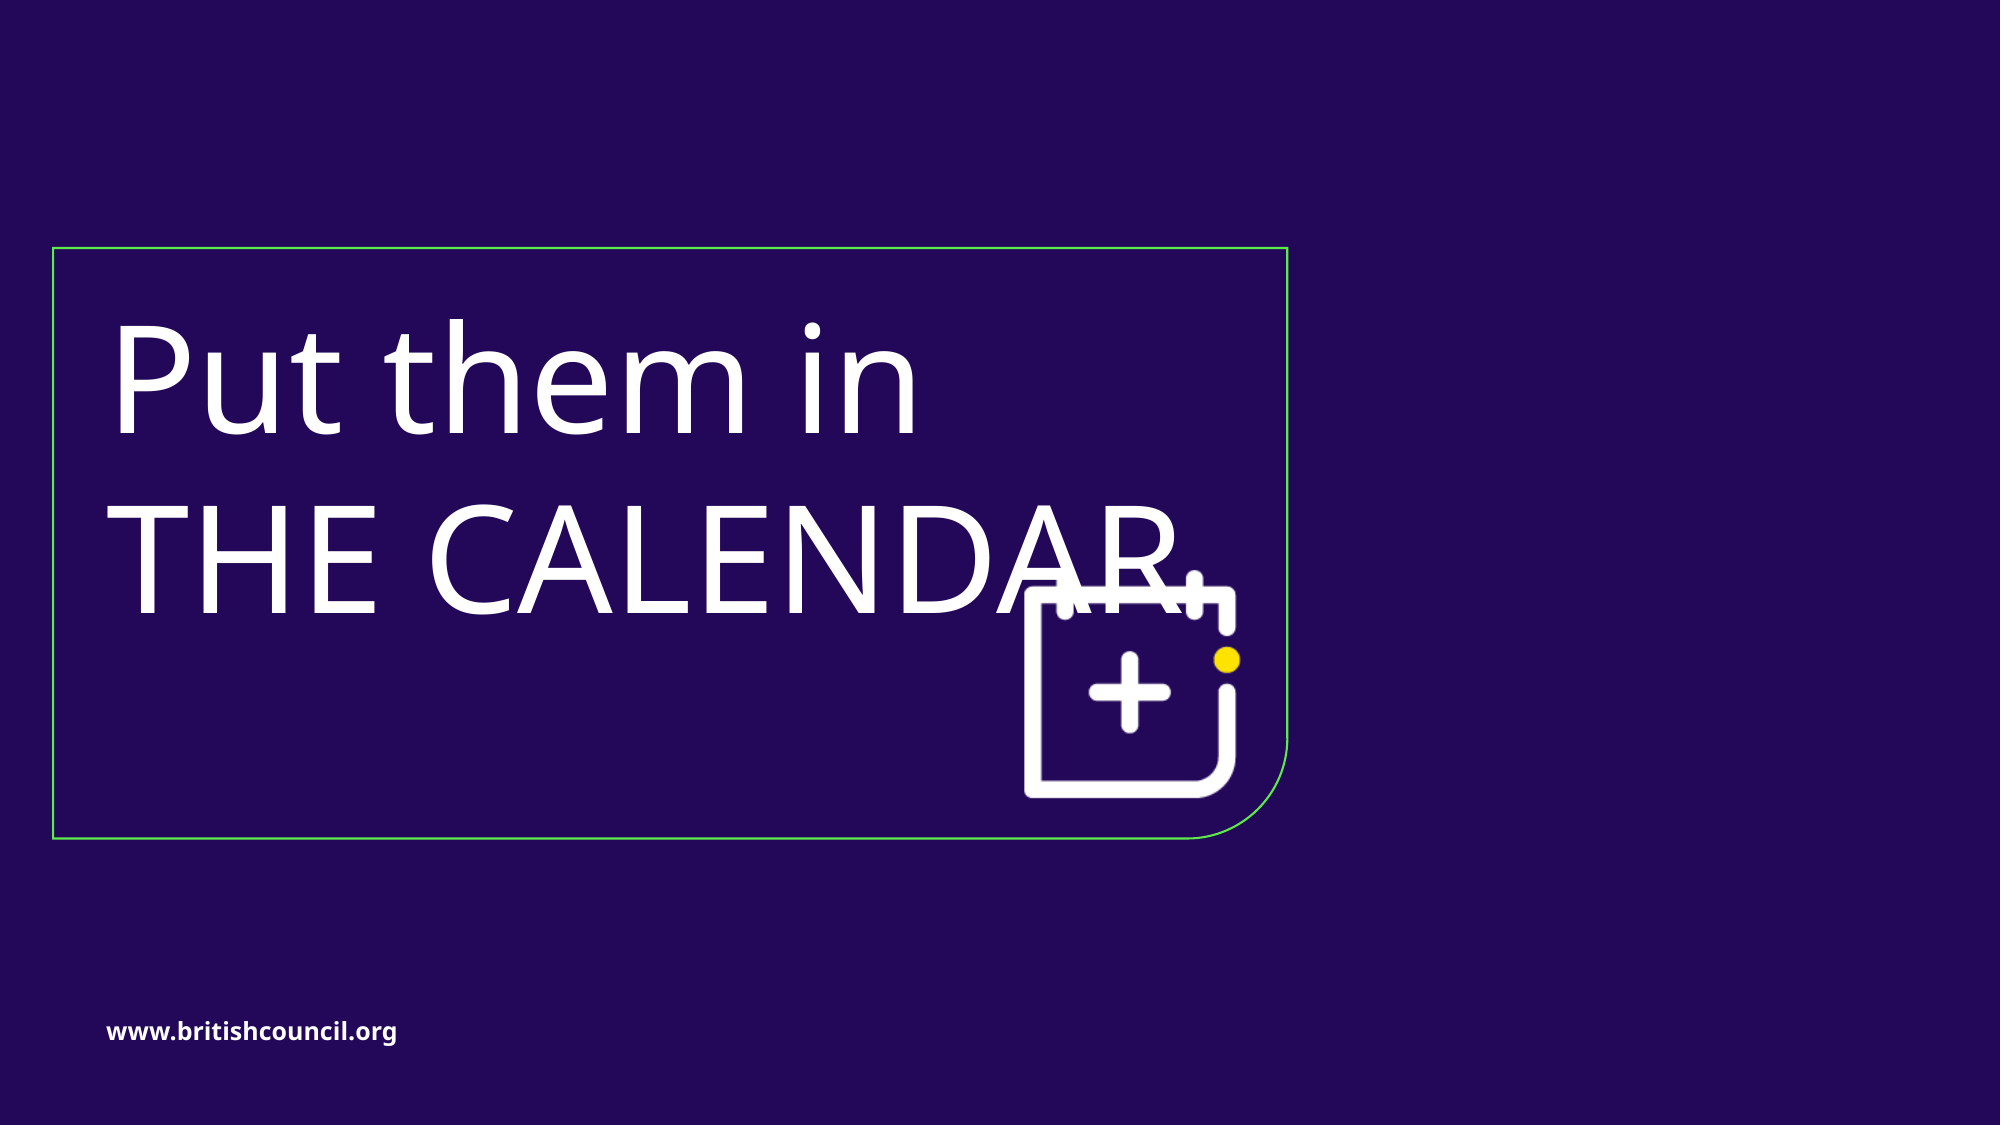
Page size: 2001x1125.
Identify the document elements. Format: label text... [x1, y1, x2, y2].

footer www.britishcouncil.org [106, 1015, 1886, 1046]
picture [871, 433, 1389, 952]
title Put them in THE CALENDAR [106, 283, 1235, 520]
